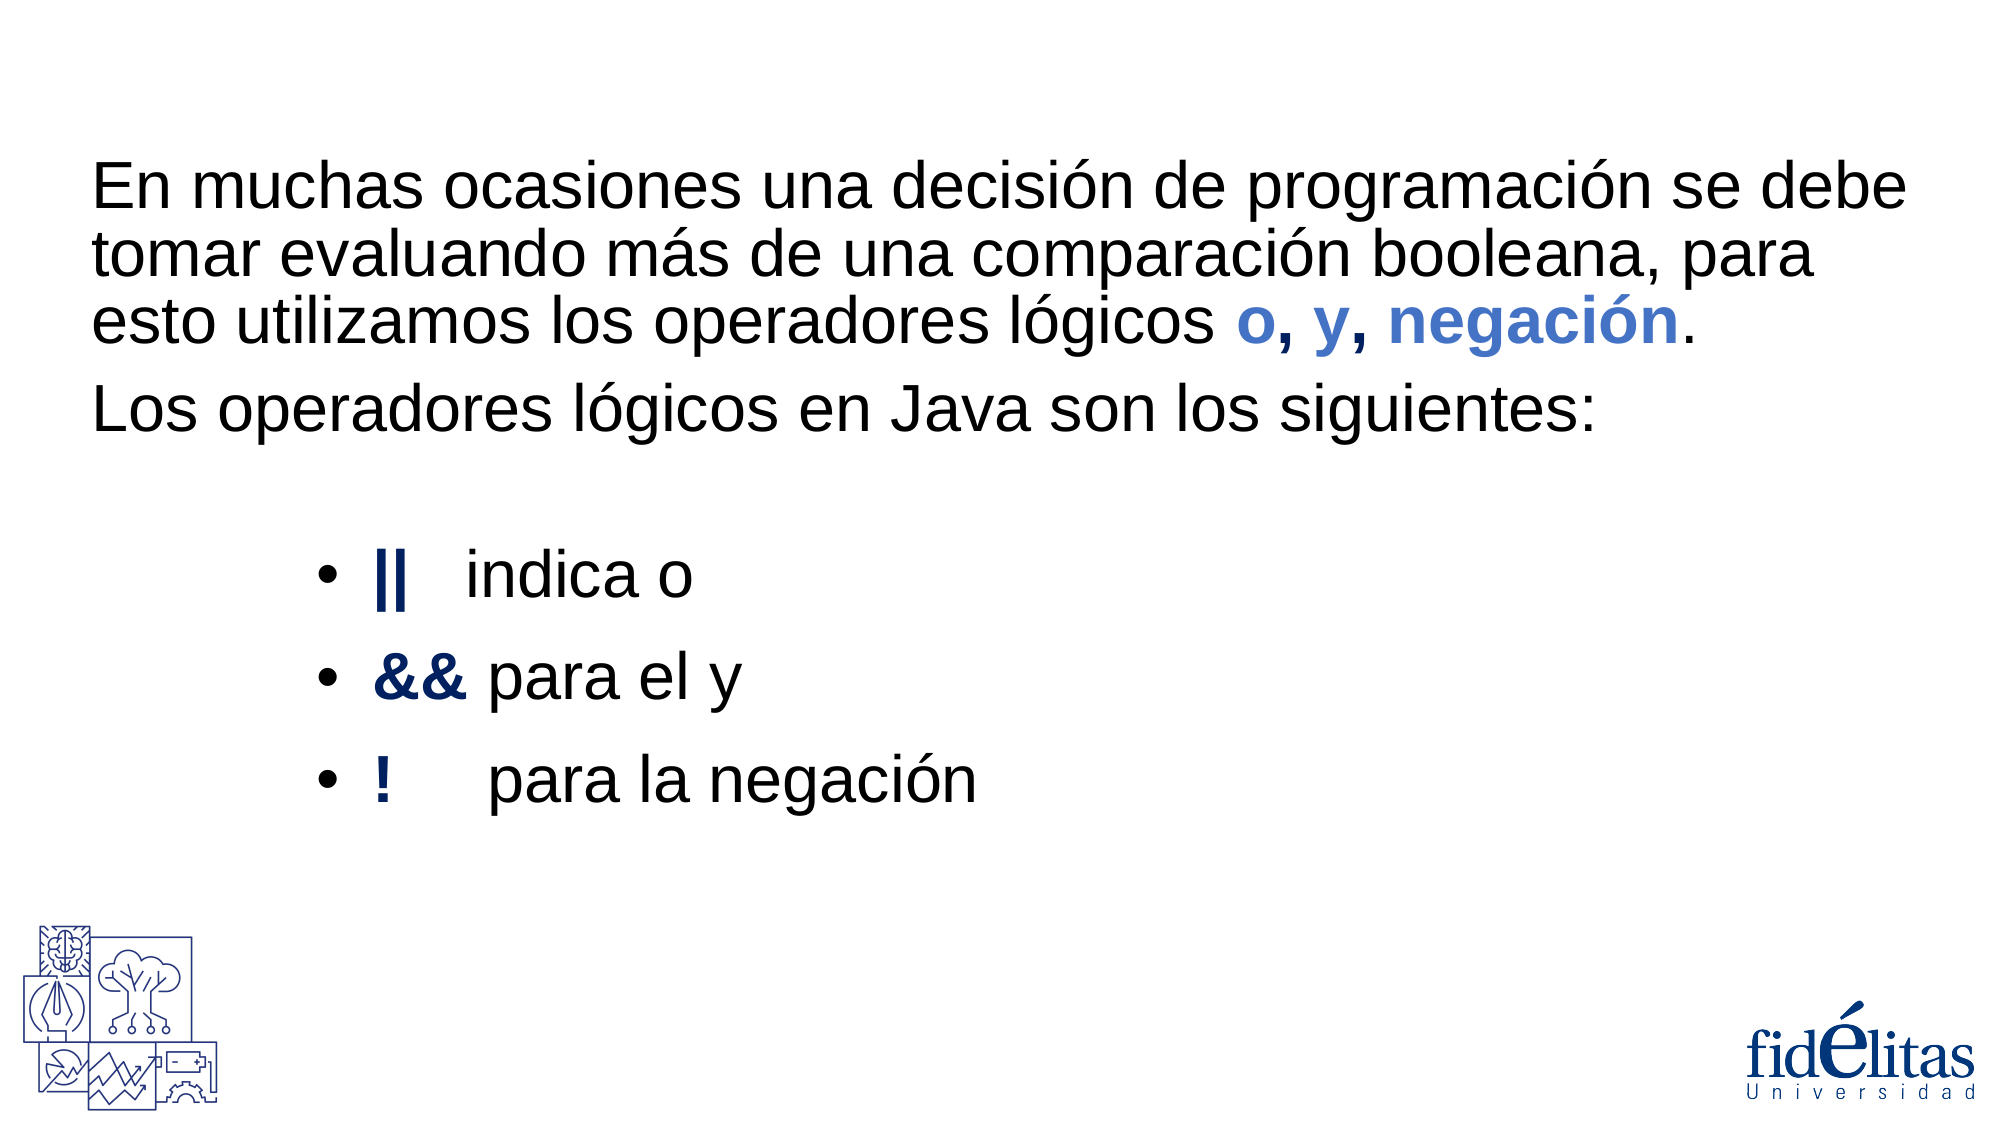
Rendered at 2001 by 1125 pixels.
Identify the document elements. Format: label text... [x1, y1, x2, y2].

picture [10, 877, 242, 1112]
list En muchas ocasiones una decisión de programación se debe tomar evaluando más de una comparación booleana, para esto utilizamos los operadores lógicos o, y, negación. Los operadores lógicos en Java son los siguientes: || indica o && para el y ! para la negación [76, 52, 1927, 919]
picture [1708, 970, 2001, 1125]
